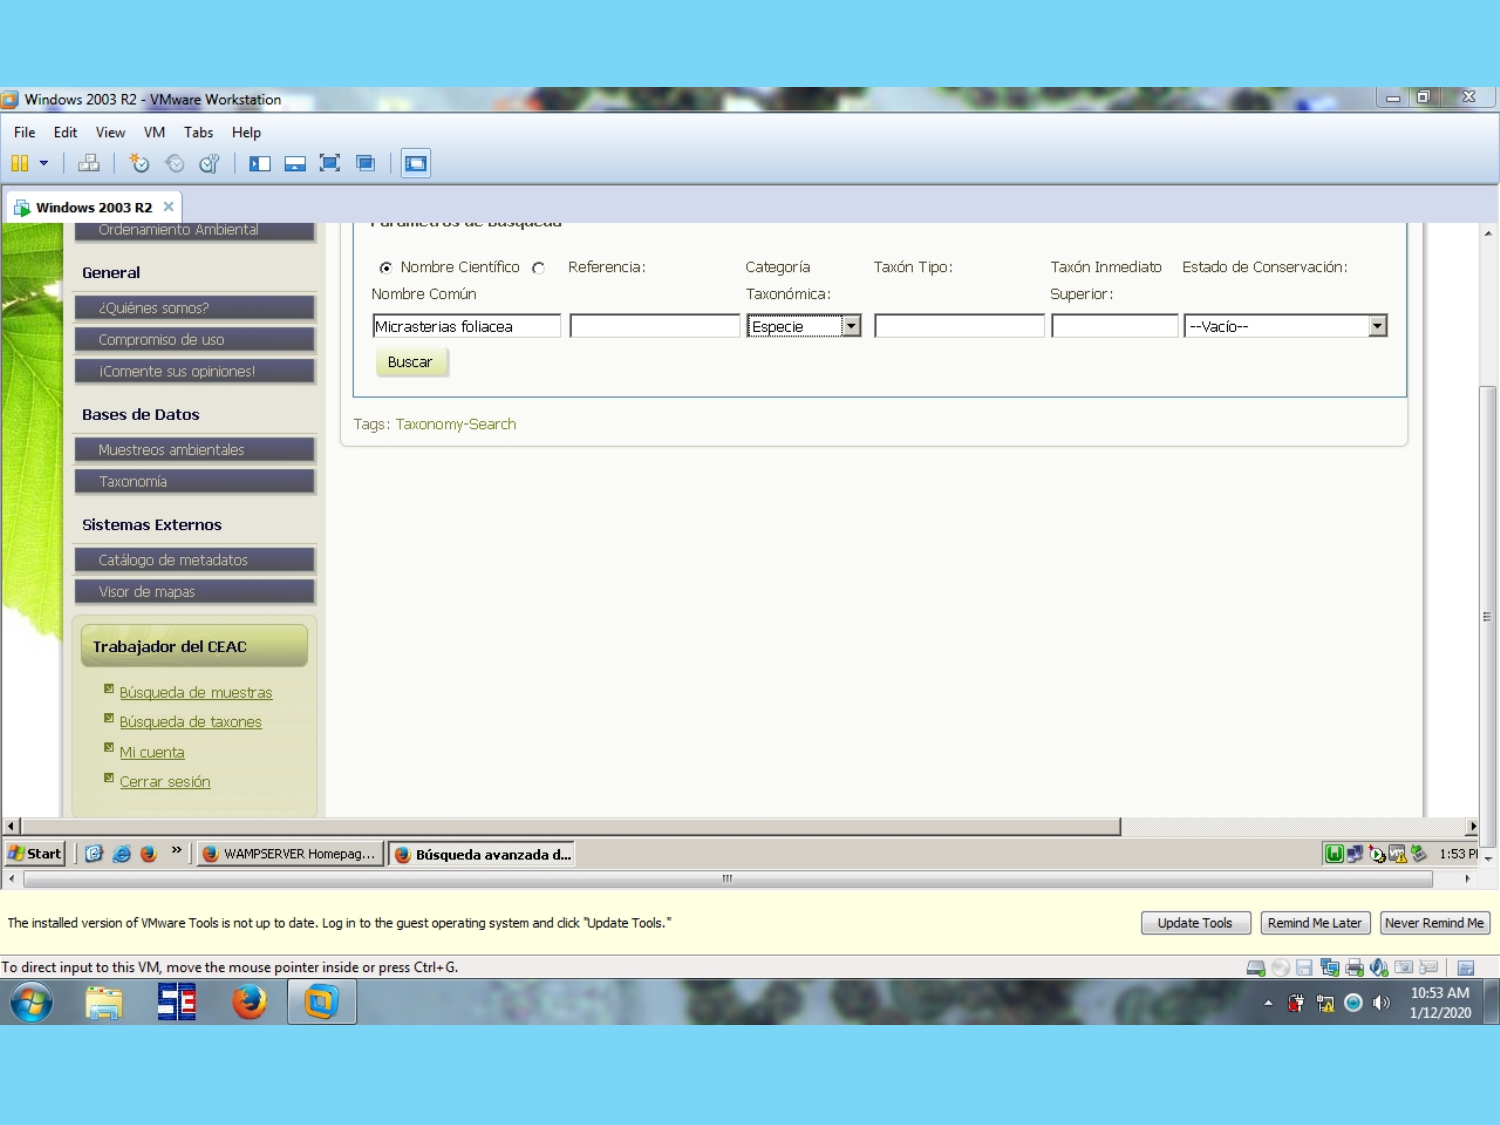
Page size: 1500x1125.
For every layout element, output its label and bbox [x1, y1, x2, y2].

picture [0, 87, 1500, 1026]
